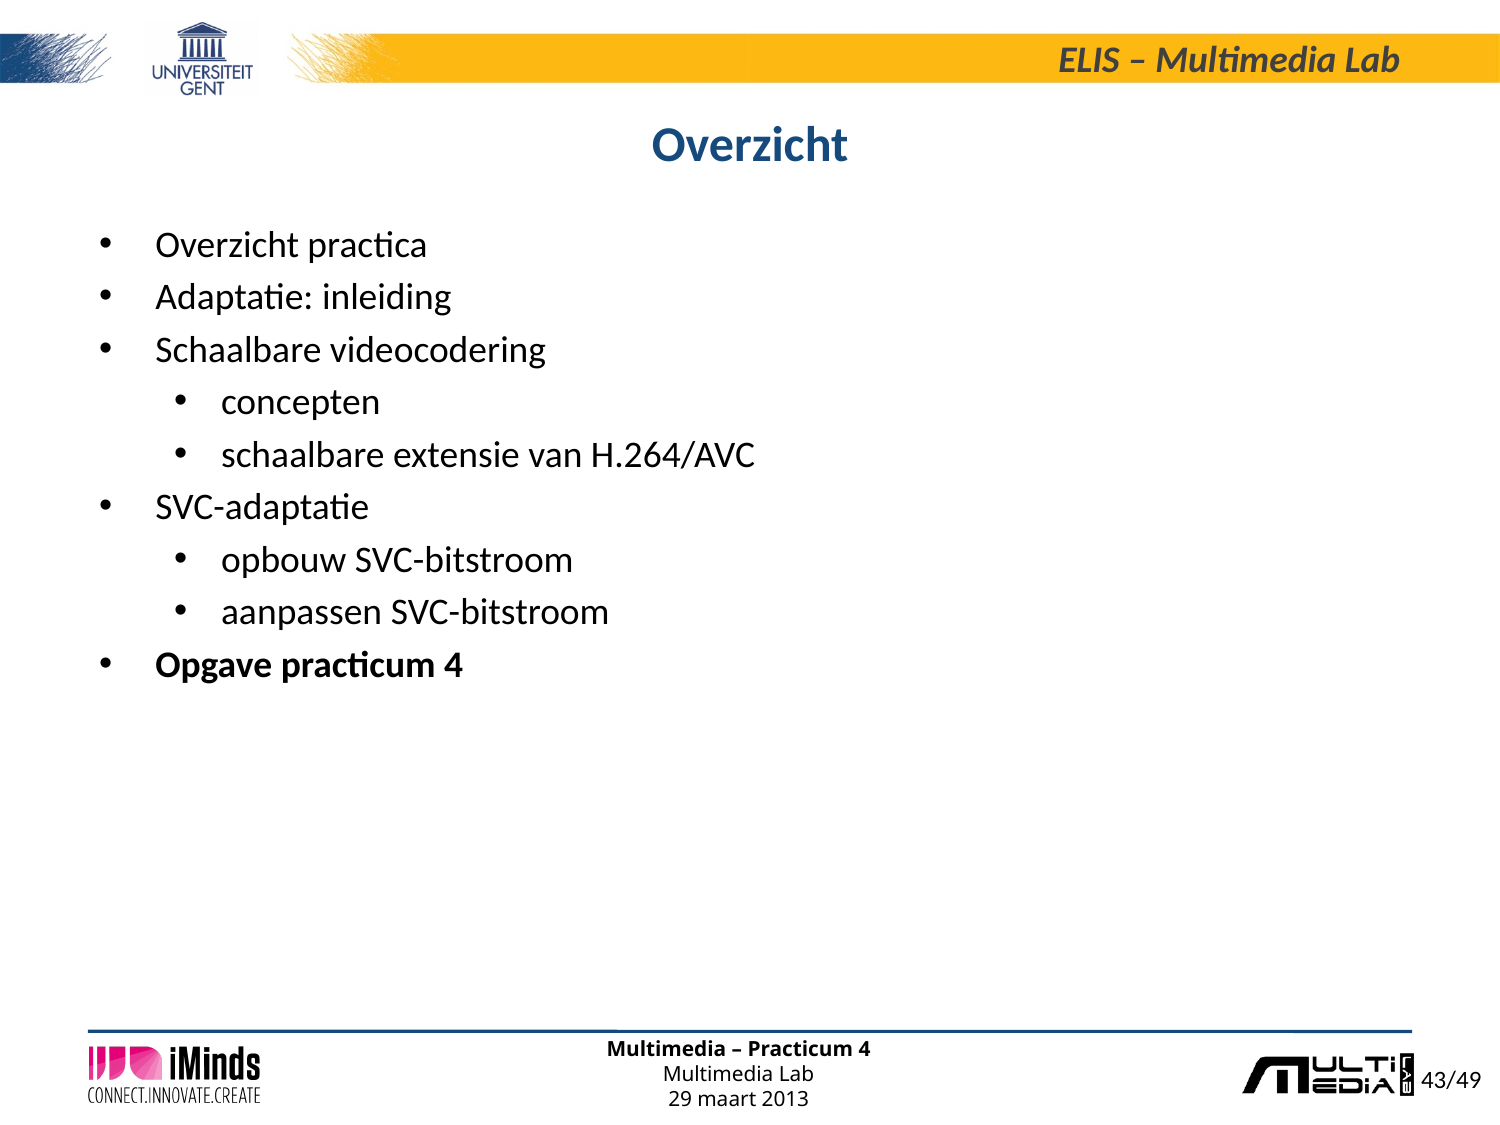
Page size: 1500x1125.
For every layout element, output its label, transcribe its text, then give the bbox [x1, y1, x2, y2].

list Overzicht practica Adaptatie: inleiding Schaalbare videocodering concepten schaalbare extensie van H.264/AVC SVC-adaptatie opbouw SVC-bitstroom aanpassen SVC-bitstroom Opgave practicum 4 [84, 212, 1416, 1017]
title Overzicht [81, 87, 1419, 197]
picture [1242, 1053, 1414, 1096]
picture [88, 1046, 260, 1103]
picture [0, 20, 1500, 122]
